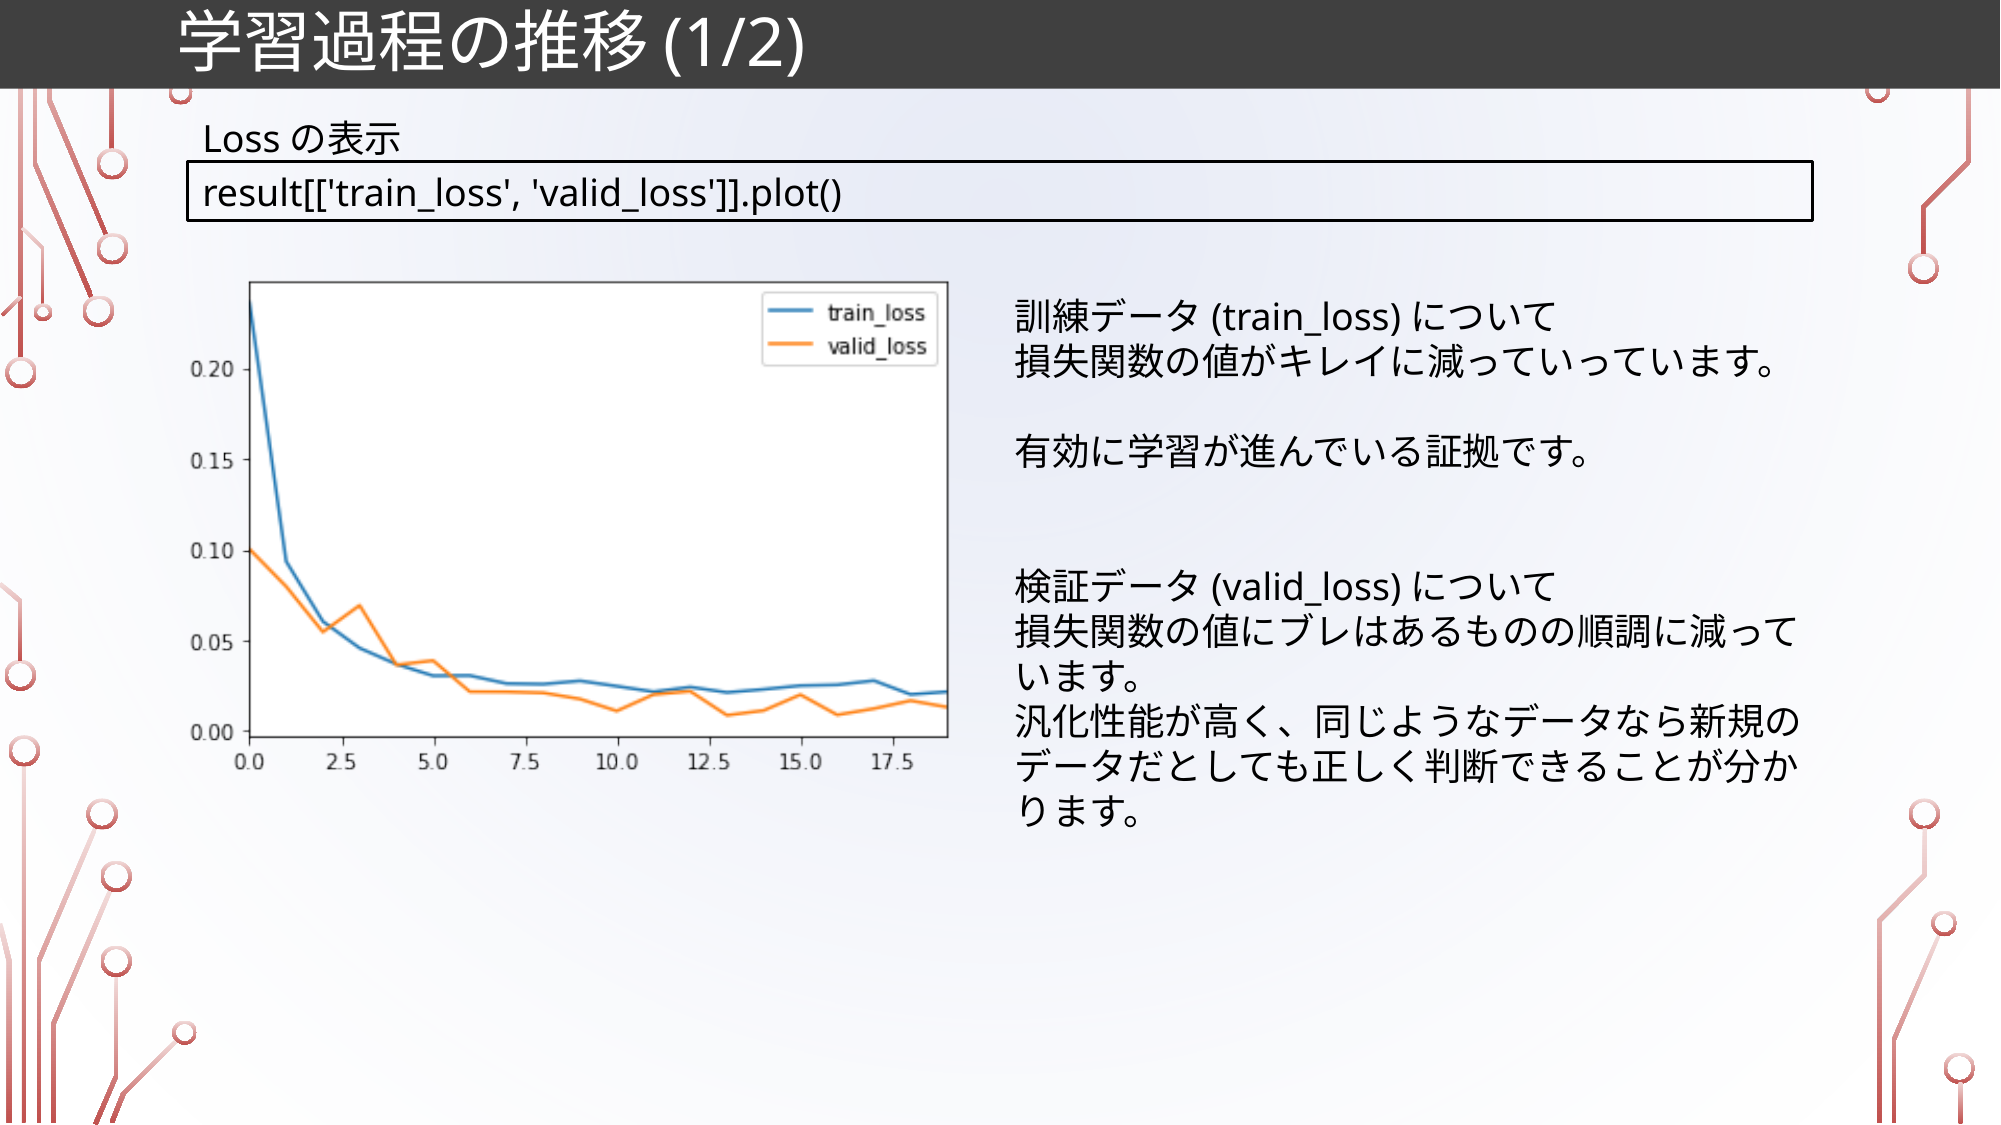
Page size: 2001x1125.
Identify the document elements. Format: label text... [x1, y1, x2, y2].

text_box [187, 112, 1813, 222]
title 学習過程の推移(1/2) [0, 0, 2000, 89]
text_box 訓練データ(train_loss)について 損失関数の値がキレイに減っていっています。 有効に学習が進んでいる証拠です。 検証データ(valid_loss)について 損失関数の値にブレはあるものの順調に減っています。 汎化性能が高く、同じようなデータなら新規のデータだとしても正しく判断できることが分かります。 [999, 285, 1826, 841]
picture [173, 269, 963, 787]
